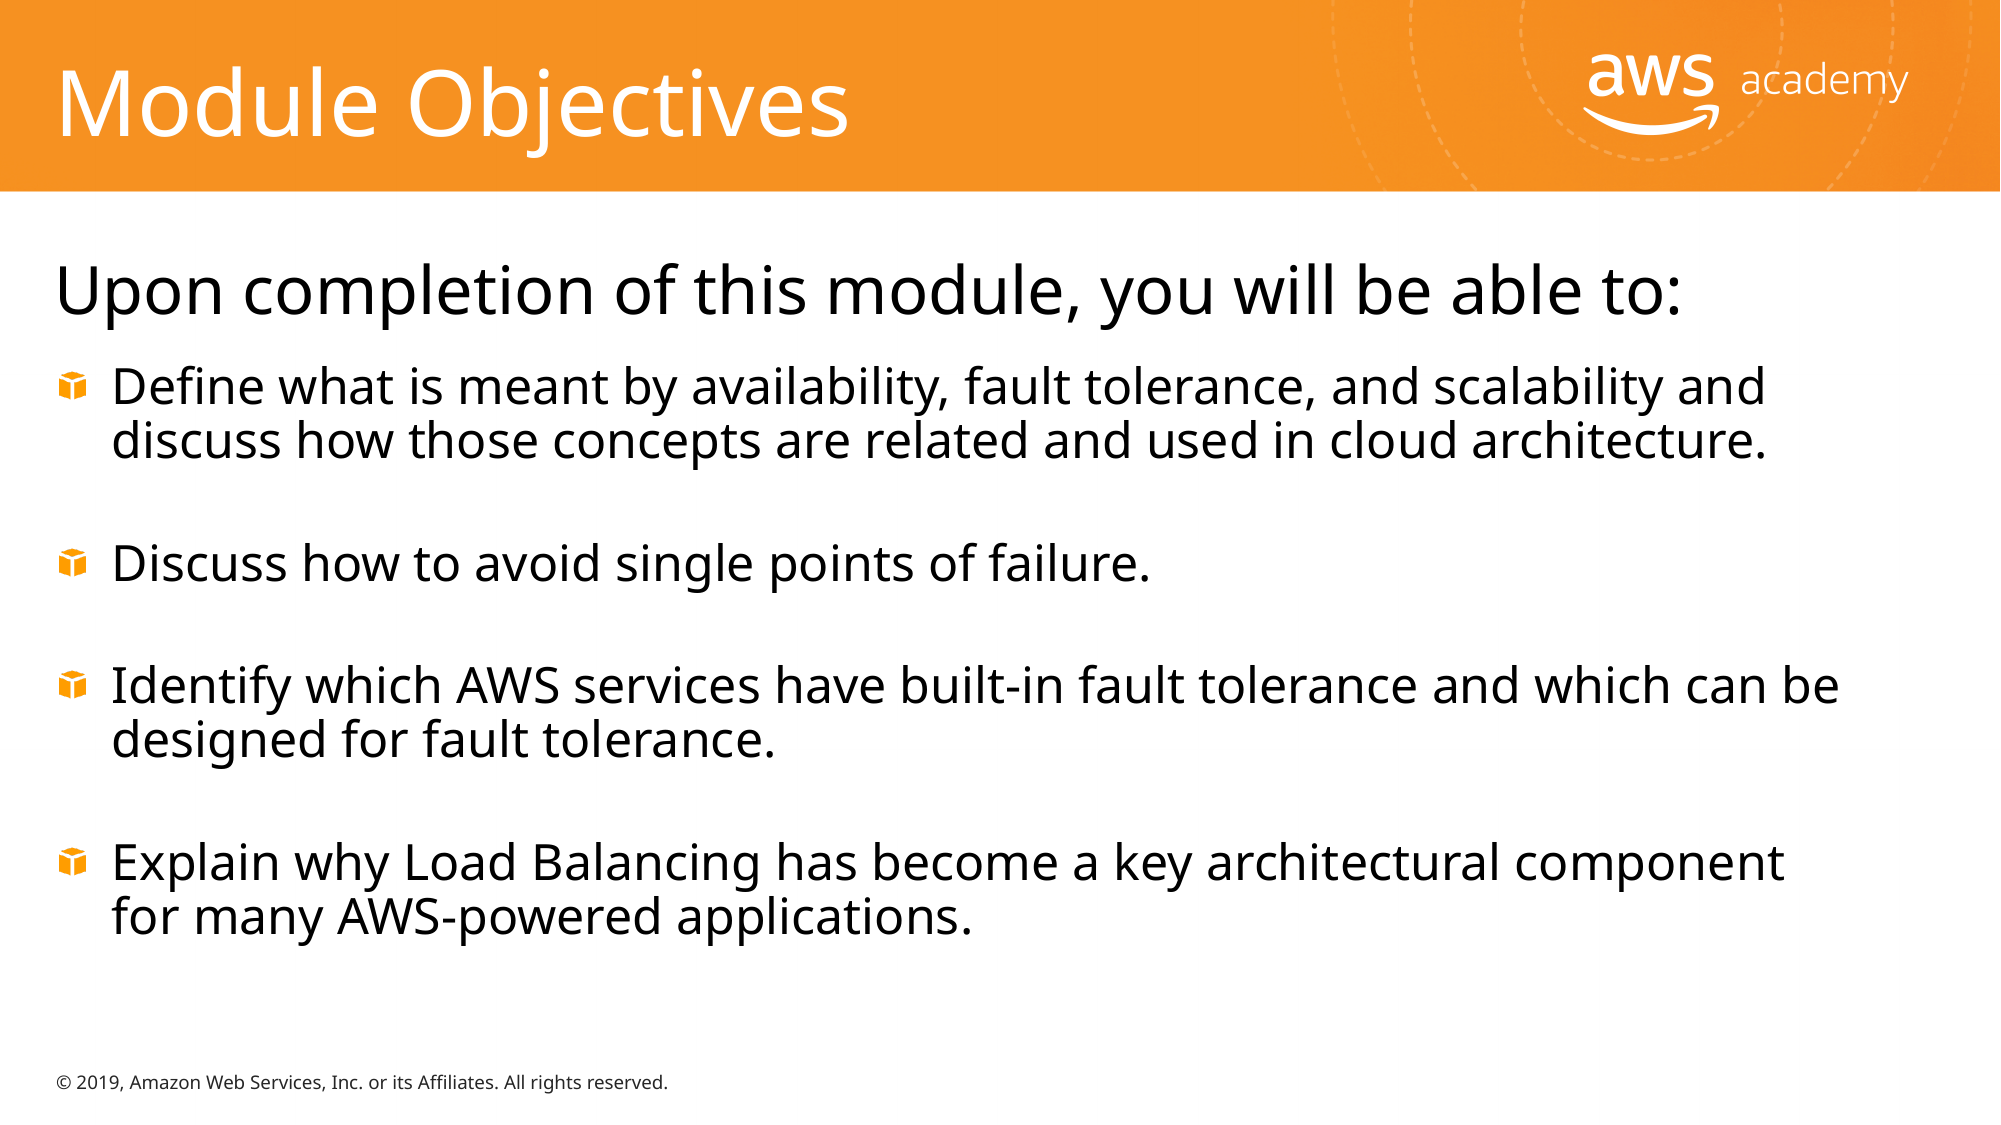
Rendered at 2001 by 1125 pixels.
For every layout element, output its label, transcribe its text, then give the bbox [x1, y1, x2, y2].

picture [0, 0, 2000, 1125]
title Module Objectives [39, 43, 1863, 172]
list Upon completion of this module, you will be able to: Define what is meant by availability, fault tolerance, and scalability and discuss how those concepts are related and used in cloud architecture. Discuss how to avoid single points of failure. Identify which AWS services have built-in fault tolerance and which can be designed for fault tolerance. Explain why Load Balancing has become a key architectural component for many AWS-powered applications. [39, 199, 1868, 954]
